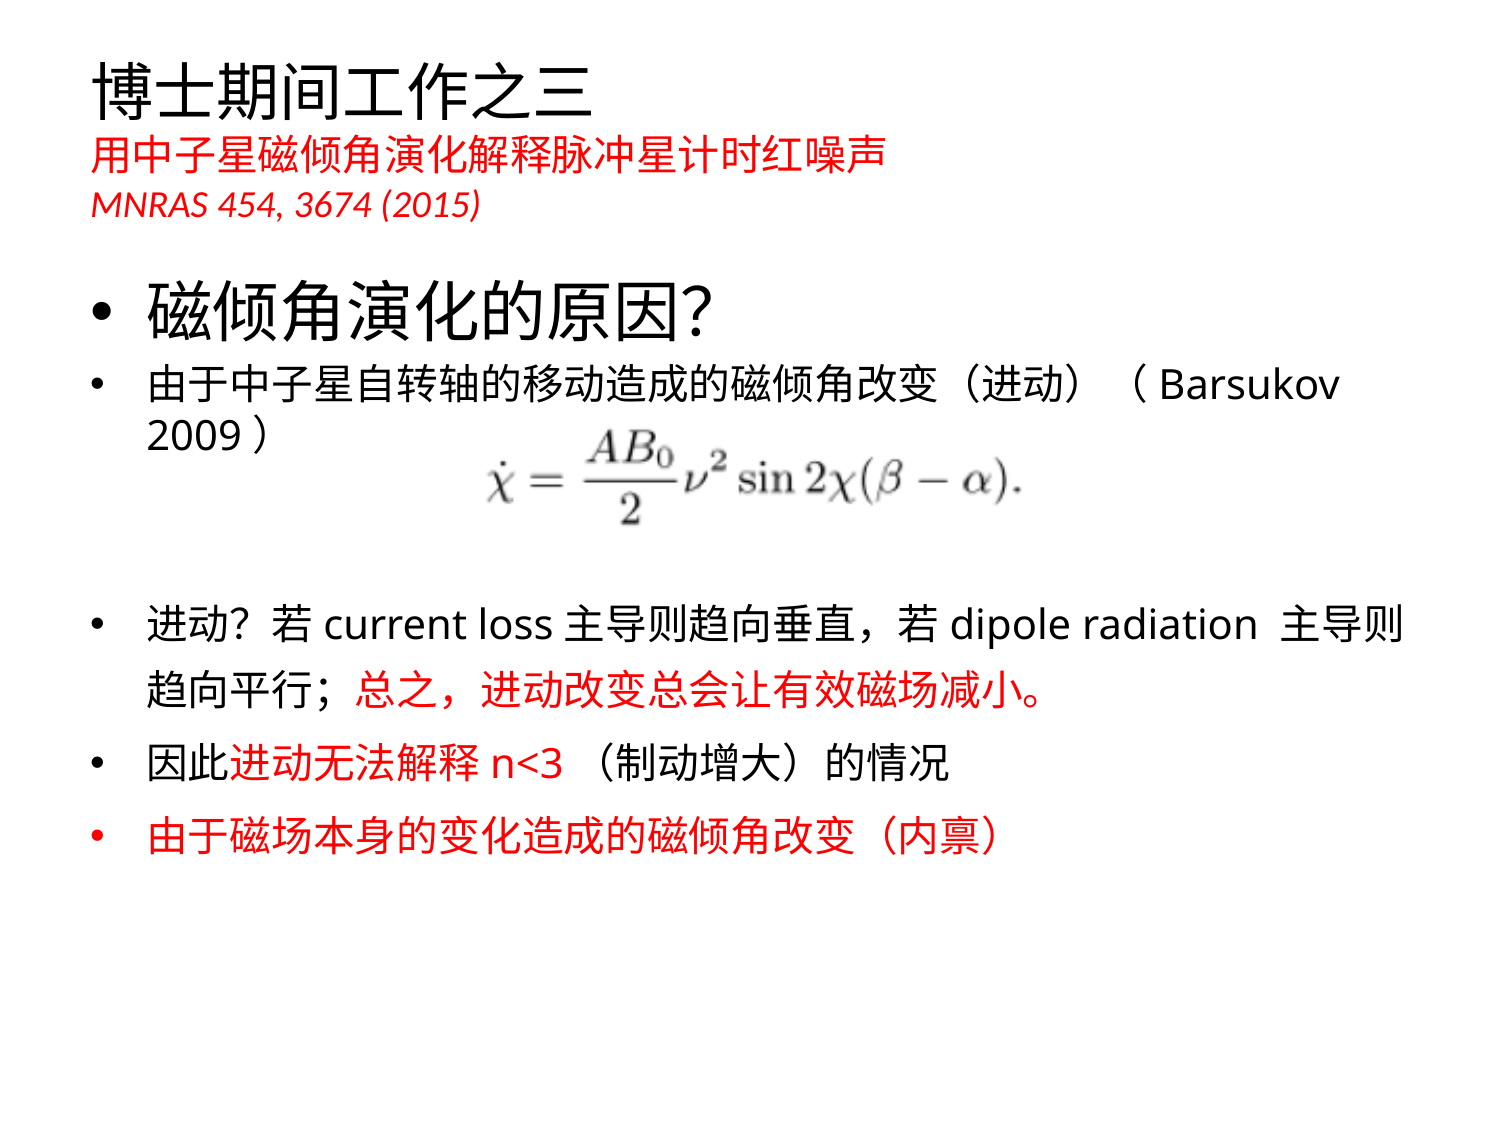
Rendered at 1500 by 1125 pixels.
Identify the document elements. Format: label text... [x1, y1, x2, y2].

title 博士期间工作之三 用中子星磁倾角演化解释脉冲星计时红噪声 MNRAS 454, 3674 (2015) [75, 45, 1425, 233]
picture [470, 407, 1030, 538]
list 磁倾角演化的原因？ 由于中子星自转轴的移动造成的磁倾角改变（进动）（Barsukov 2009） 进动？若current loss主导则趋向垂直，若dipole radiation 主导则趋向平行；总之，进动改变总会让有效磁场减小。 因此进动无法解释n<3（制动增大）的情况 由于磁场本身的变化造成的磁倾角改变（内禀） [75, 262, 1425, 1005]
